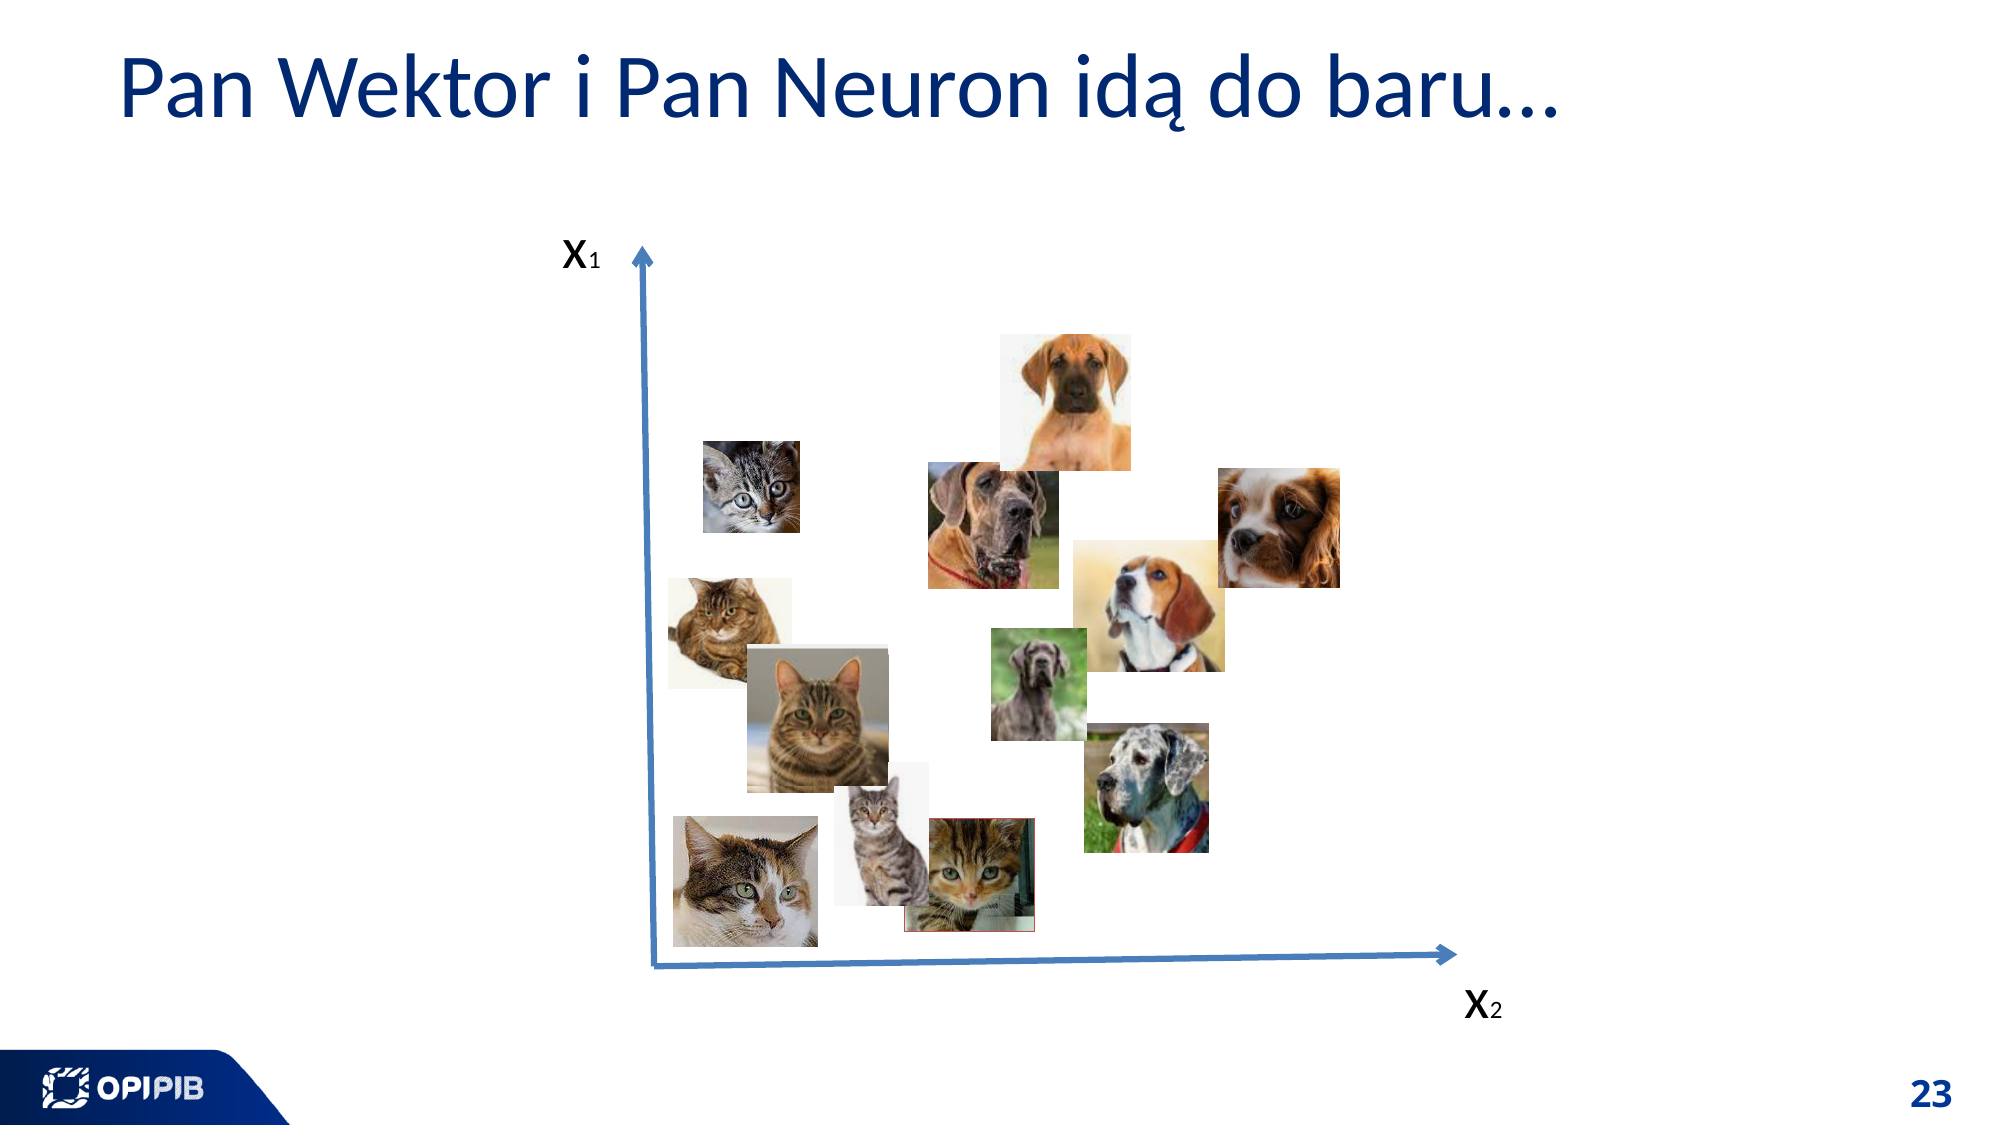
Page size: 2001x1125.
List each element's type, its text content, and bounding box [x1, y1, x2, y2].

slide_number 23 [1518, 1065, 1968, 1125]
picture [0, 0, 2000, 1125]
text_box x2 [1449, 953, 1518, 1038]
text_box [655, 954, 1458, 967]
title Pan Wektor i Pan Neuron idą do baru… [103, 0, 1829, 177]
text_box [642, 245, 655, 967]
text_box x1 [548, 202, 616, 288]
